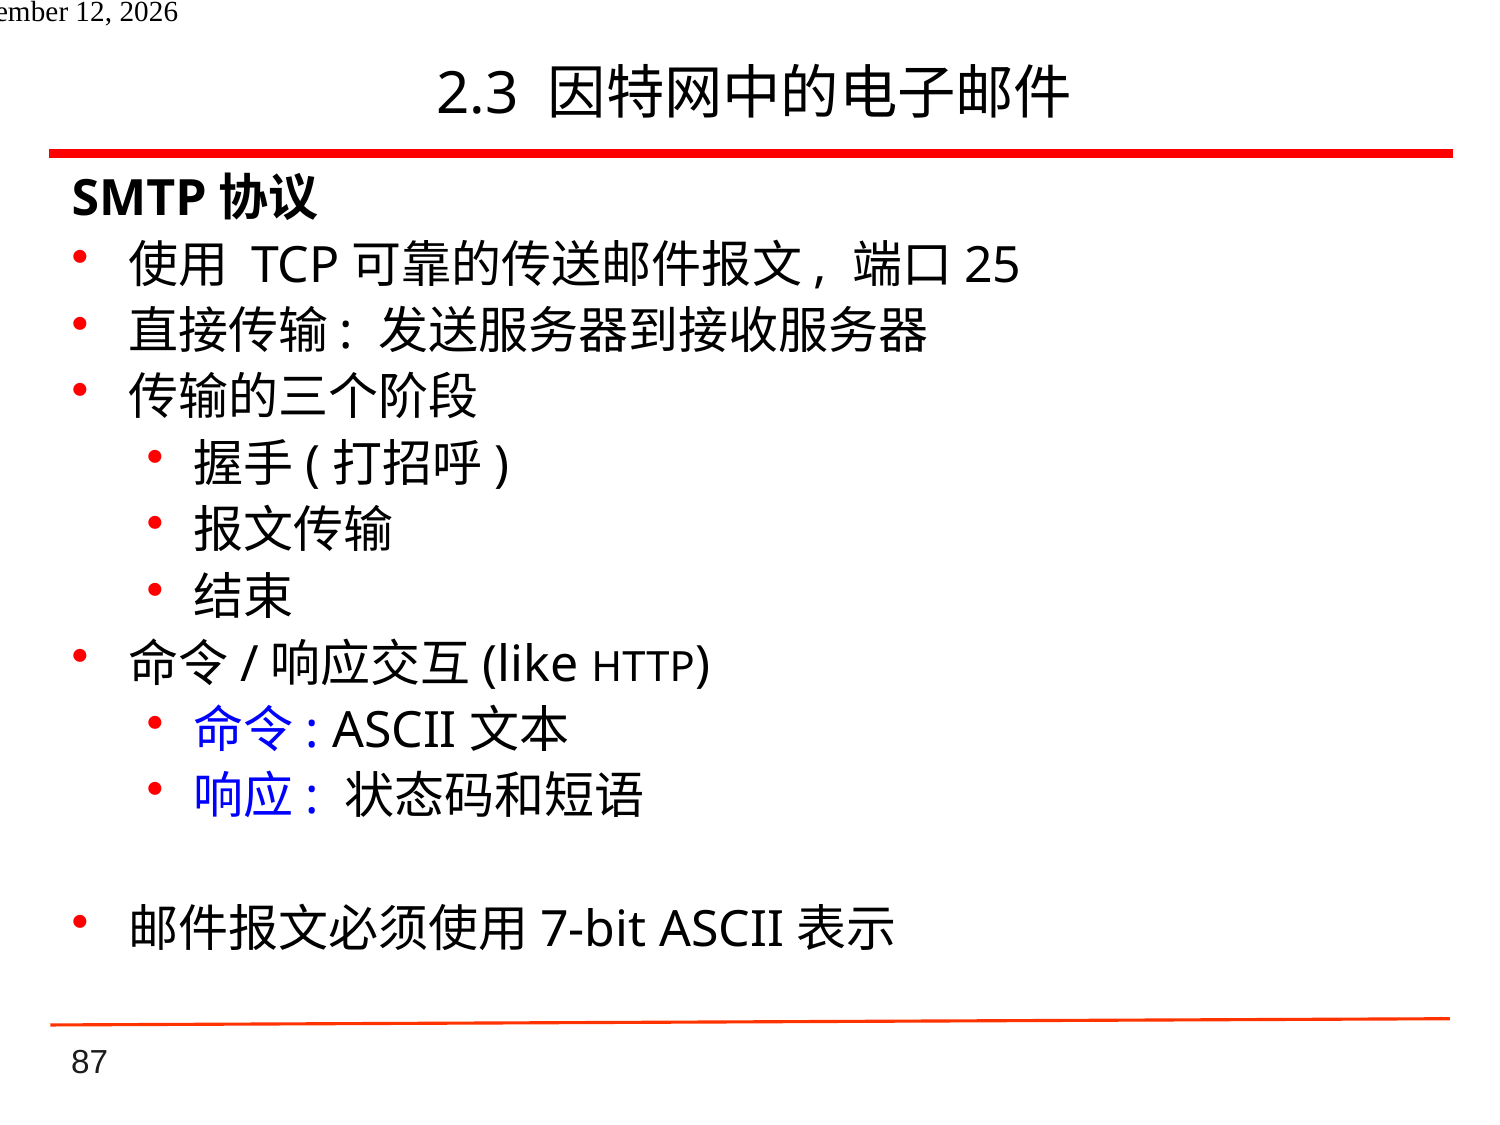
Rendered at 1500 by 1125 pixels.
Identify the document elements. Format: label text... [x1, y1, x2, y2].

list SMTP协议 使用 TCP可靠的传送邮件报文, 端口25 直接传输: 发送服务器到接收服务器 传输的三个阶段 握手(打招呼) 报文传输 结束 命令/响应交互(like HTTP) 命令: ASCII文本 响应: 状态码和短语 邮件报文必须使用7-bit ASCII表示 [56, 164, 1458, 1012]
title 2.3 因特网中的电子邮件 [52, 37, 1457, 143]
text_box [127, 449, 188, 629]
